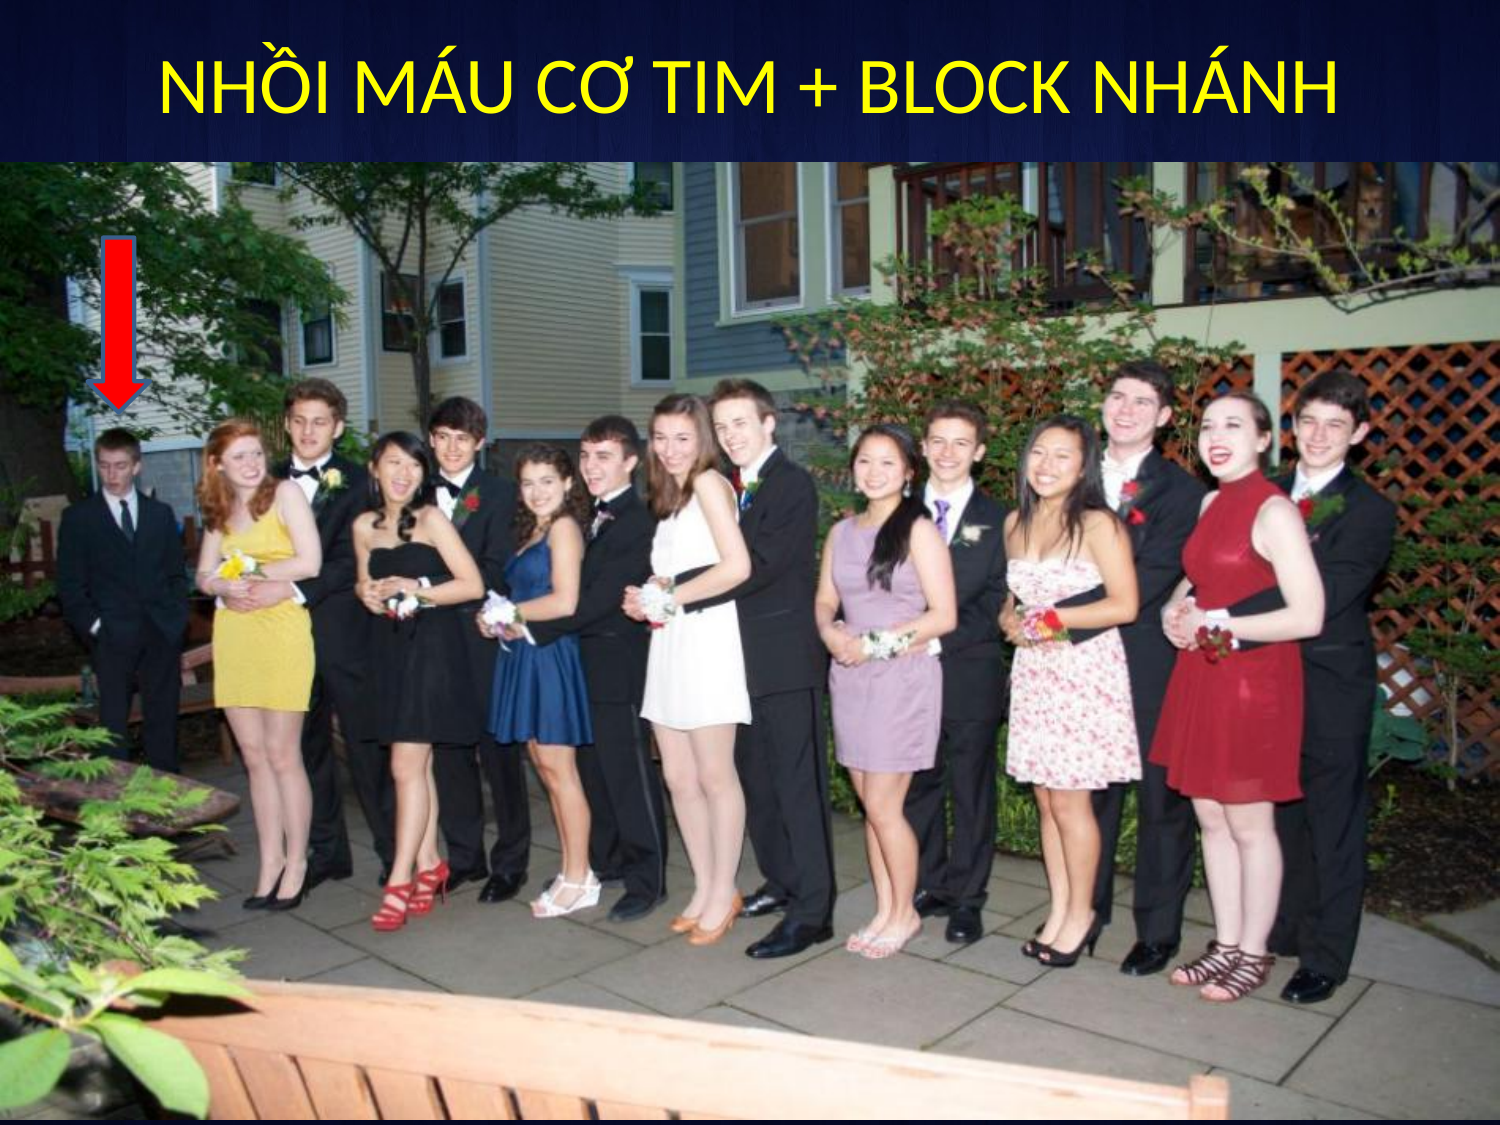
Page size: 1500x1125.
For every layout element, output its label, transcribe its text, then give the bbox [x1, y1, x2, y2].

picture [0, 0, 1500, 1125]
title NHỒI MÁU CƠ TIM + BLOCK NHÁNH [75, 0, 1425, 160]
